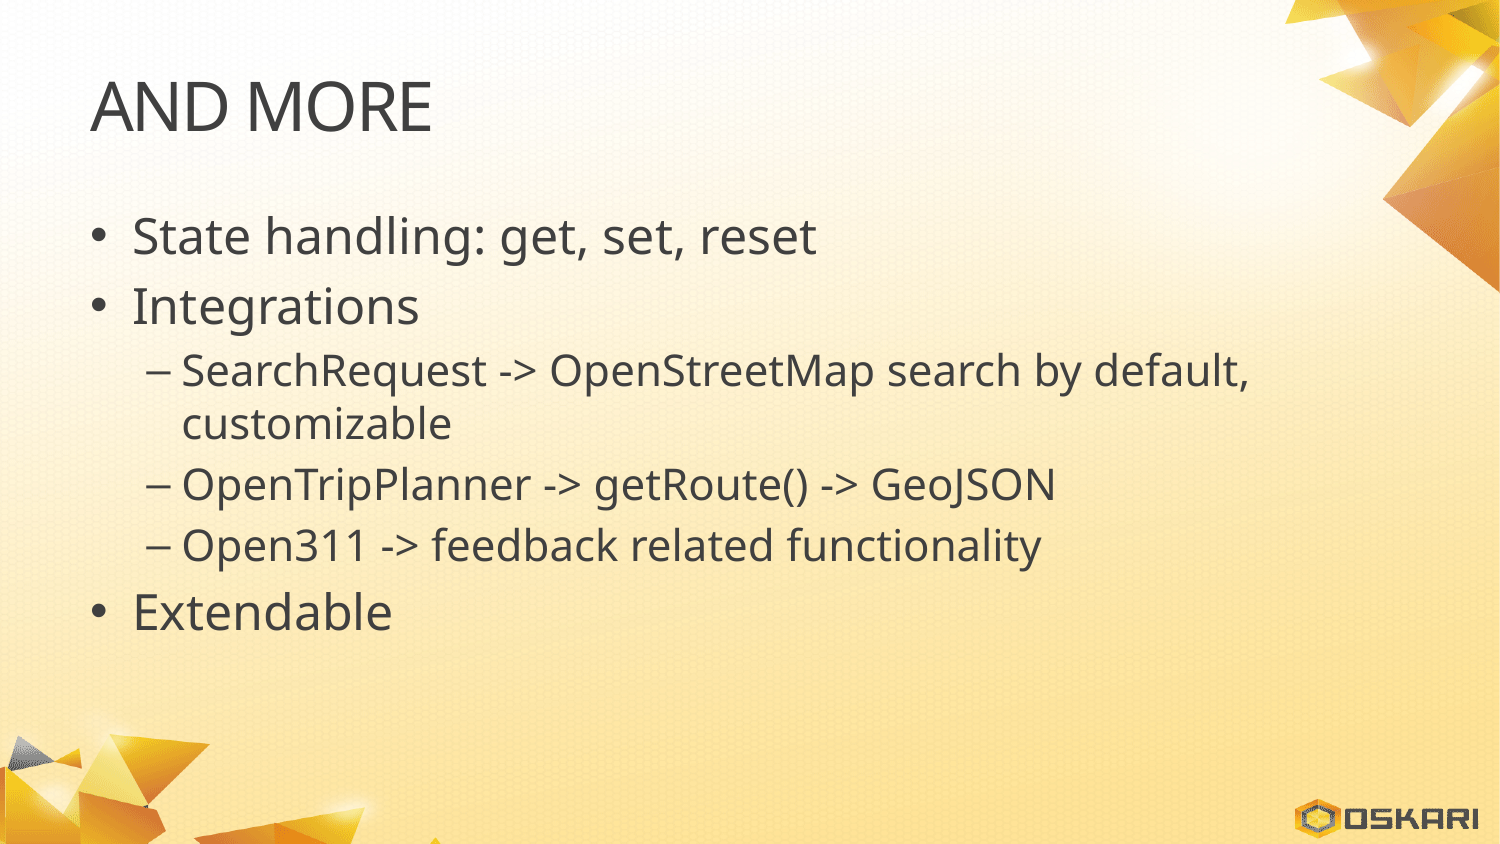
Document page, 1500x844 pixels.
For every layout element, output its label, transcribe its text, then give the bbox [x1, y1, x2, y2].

picture [0, 0, 1500, 844]
list State handling: get, set, reset Integrations SearchRequest -> OpenStreetMap search by default, customizable OpenTripPlanner -> getRoute() -> GeoJSON Open311 -> feedback related functionality Extendable [75, 196, 1425, 754]
title And More [75, 33, 1425, 175]
